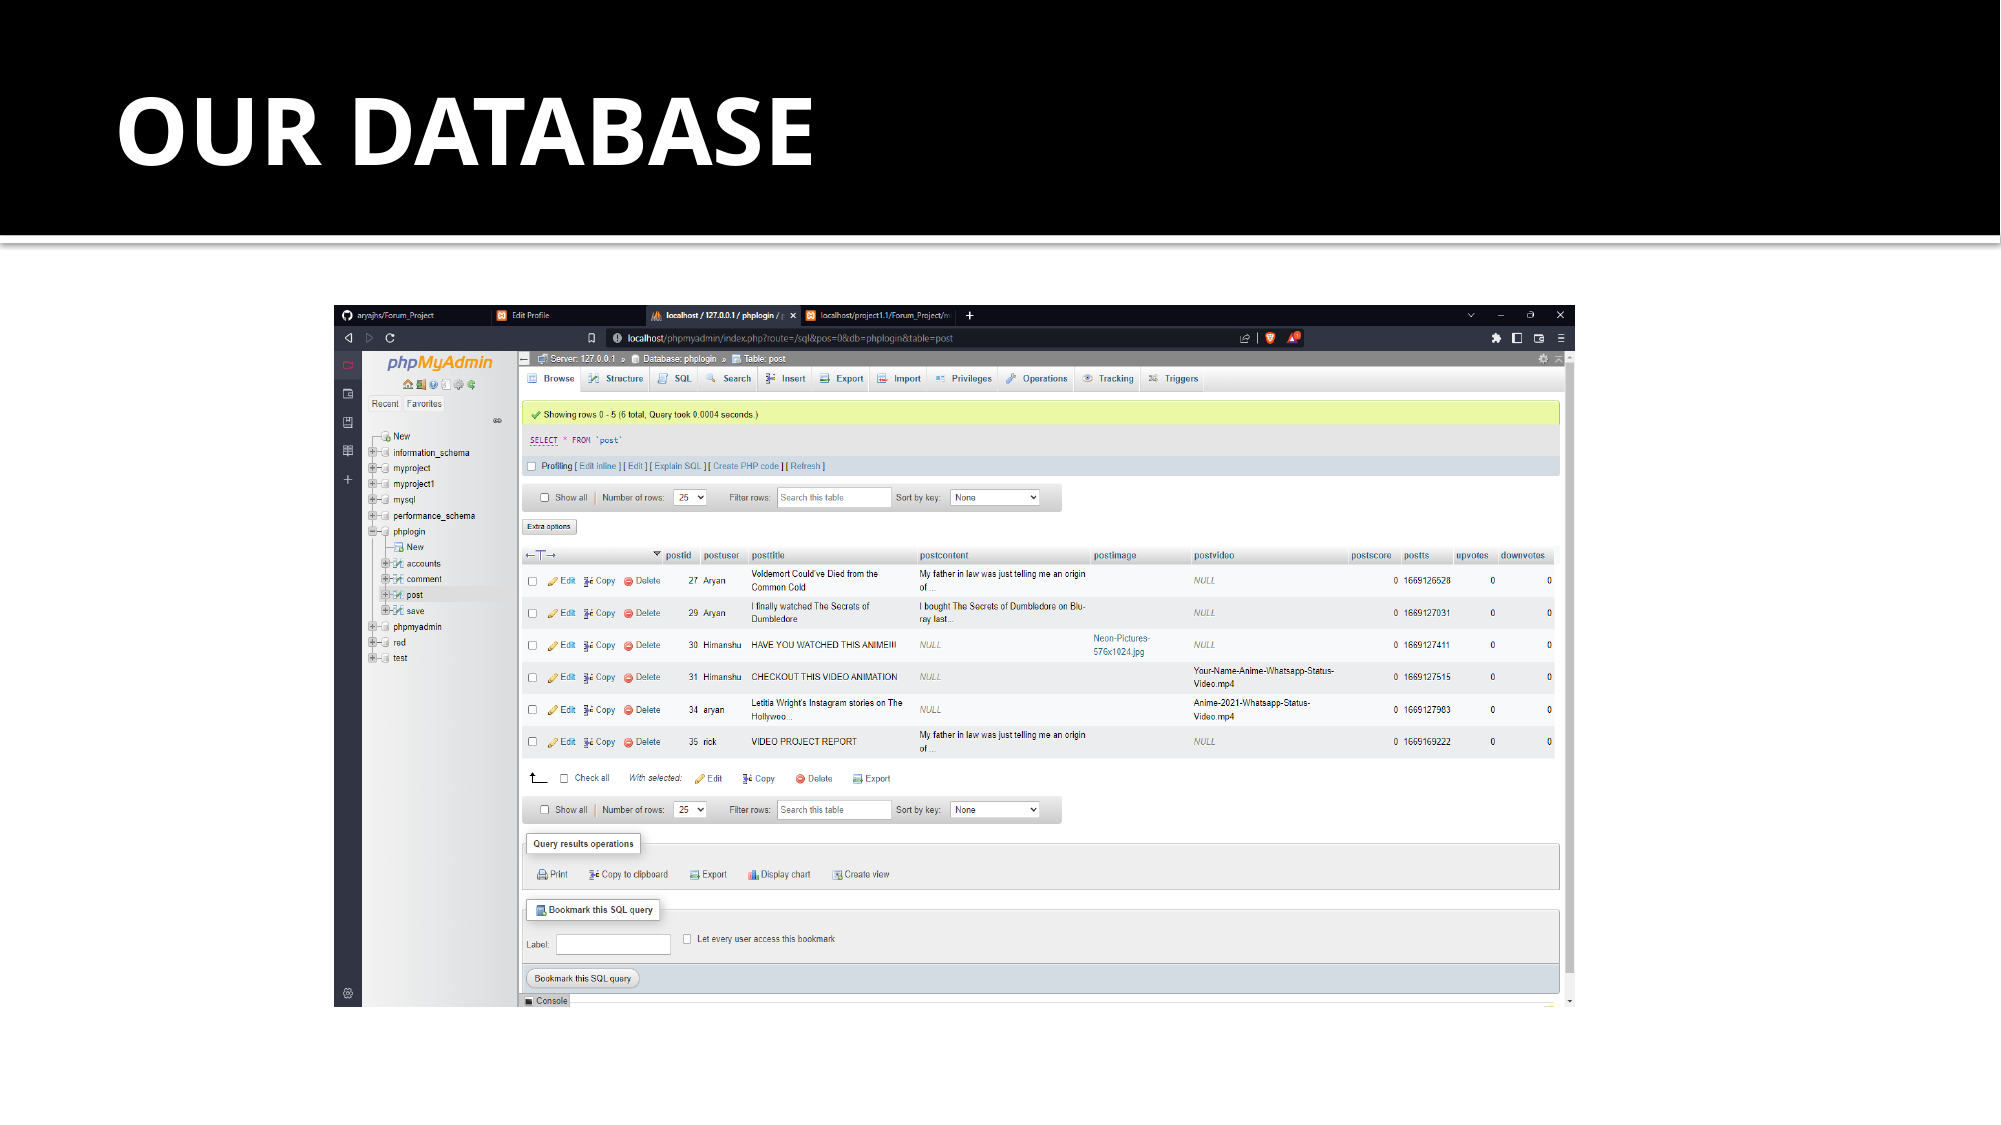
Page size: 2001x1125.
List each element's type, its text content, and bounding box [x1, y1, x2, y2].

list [334, 305, 1575, 1007]
title OUR DATABASE [99, 25, 1900, 231]
